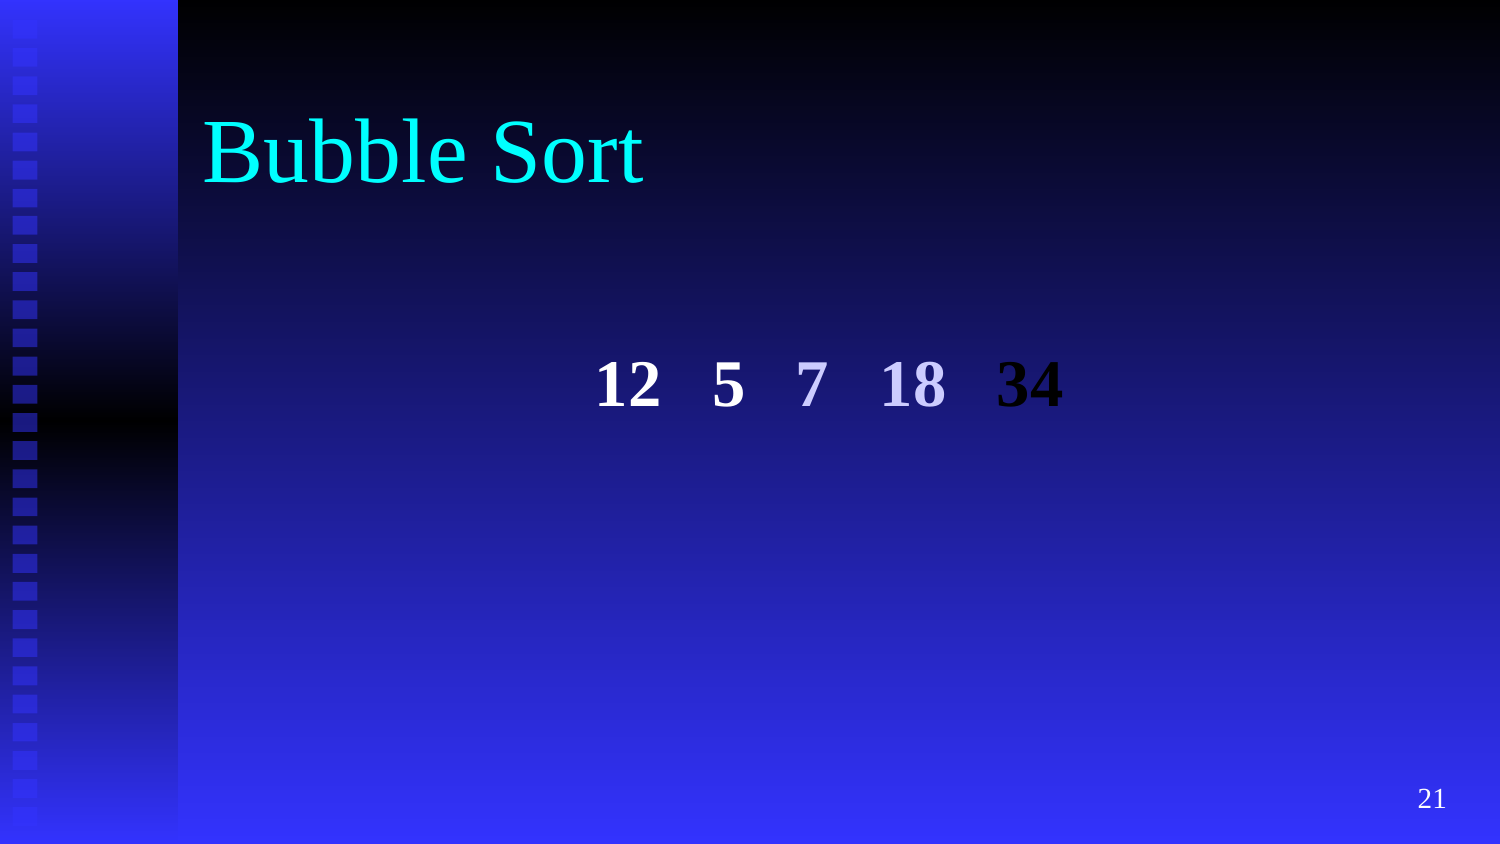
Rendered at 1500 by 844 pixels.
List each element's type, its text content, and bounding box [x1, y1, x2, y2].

list 12 5 7 18 34 [191, 239, 1467, 746]
text_box ‹#› [1149, 768, 1463, 826]
title Bubble Sort [187, 75, 1463, 216]
